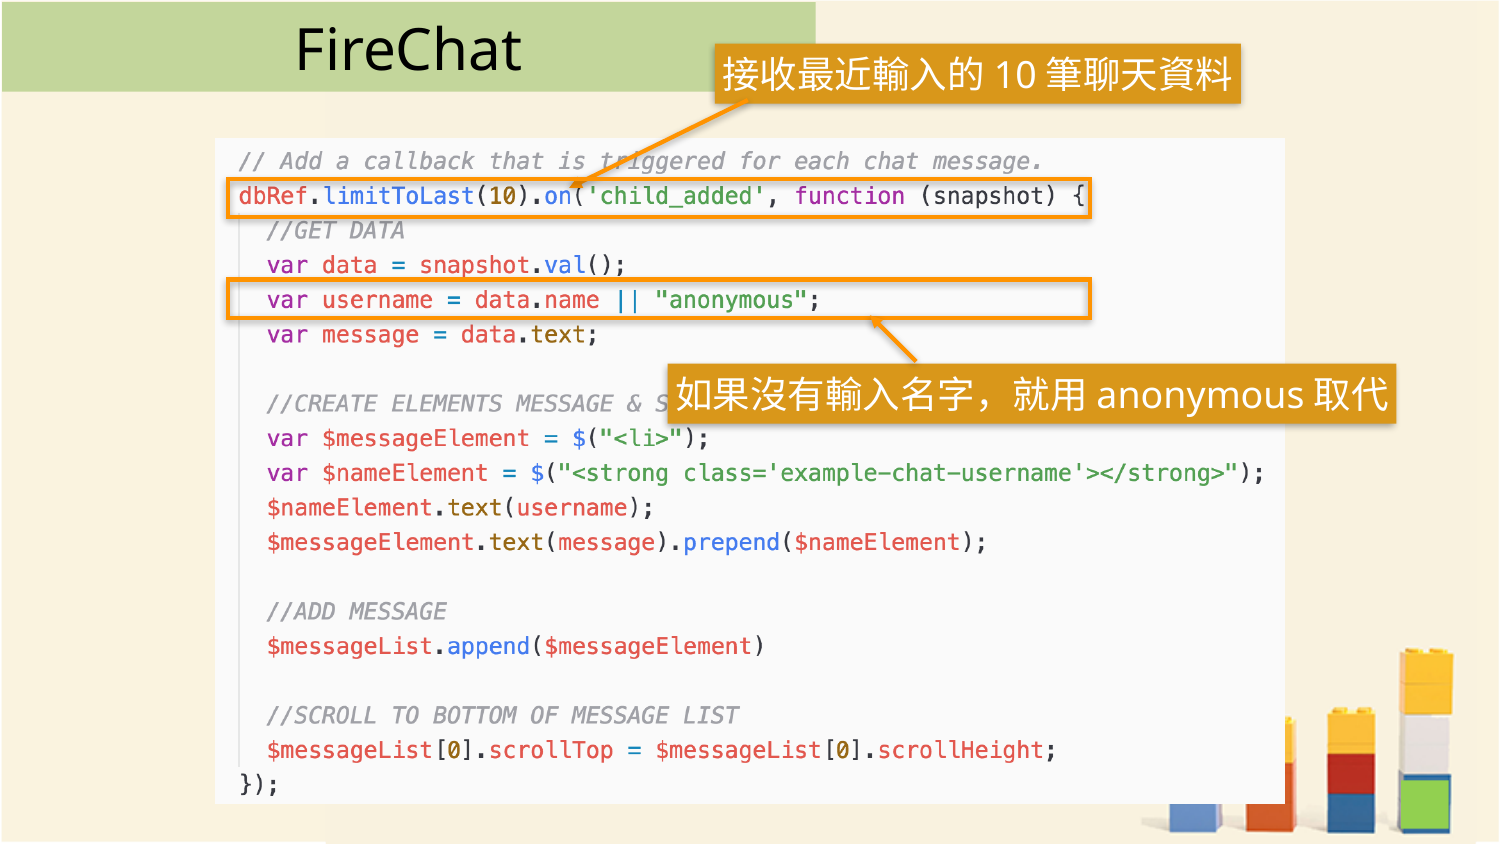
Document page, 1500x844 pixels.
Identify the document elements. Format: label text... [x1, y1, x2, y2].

slide_number [1400, 779, 1450, 830]
text_box 如果沒有輸入名字，就用anonymous取代 [1289, 363, 1397, 424]
text_box 接收最近輸入的10筆聊天資料 [714, 43, 1241, 104]
picture [0, 0, 1500, 844]
title FireChat [1, 1, 817, 93]
